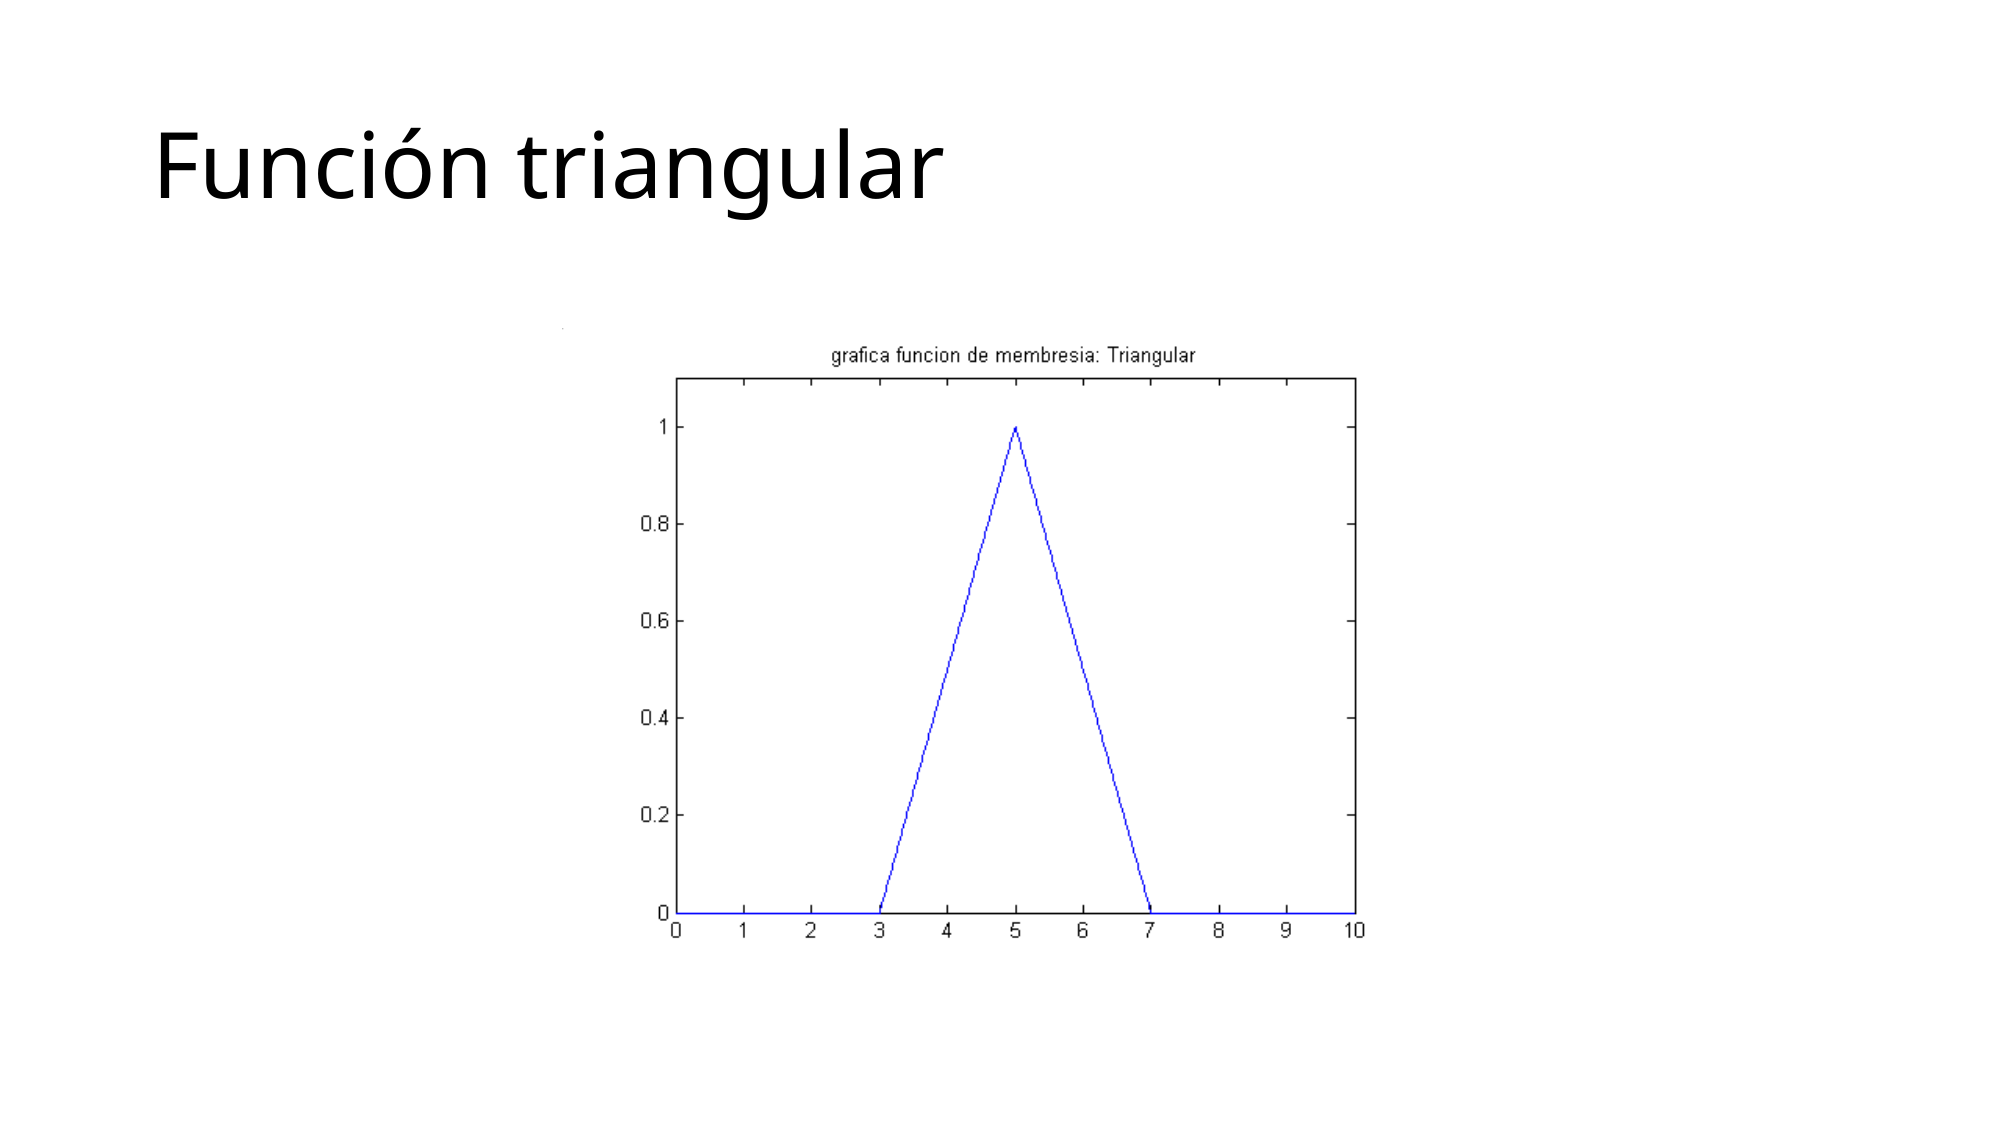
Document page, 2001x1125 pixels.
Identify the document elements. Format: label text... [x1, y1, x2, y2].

title Función triangular [137, 59, 1863, 278]
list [562, 328, 1438, 985]
